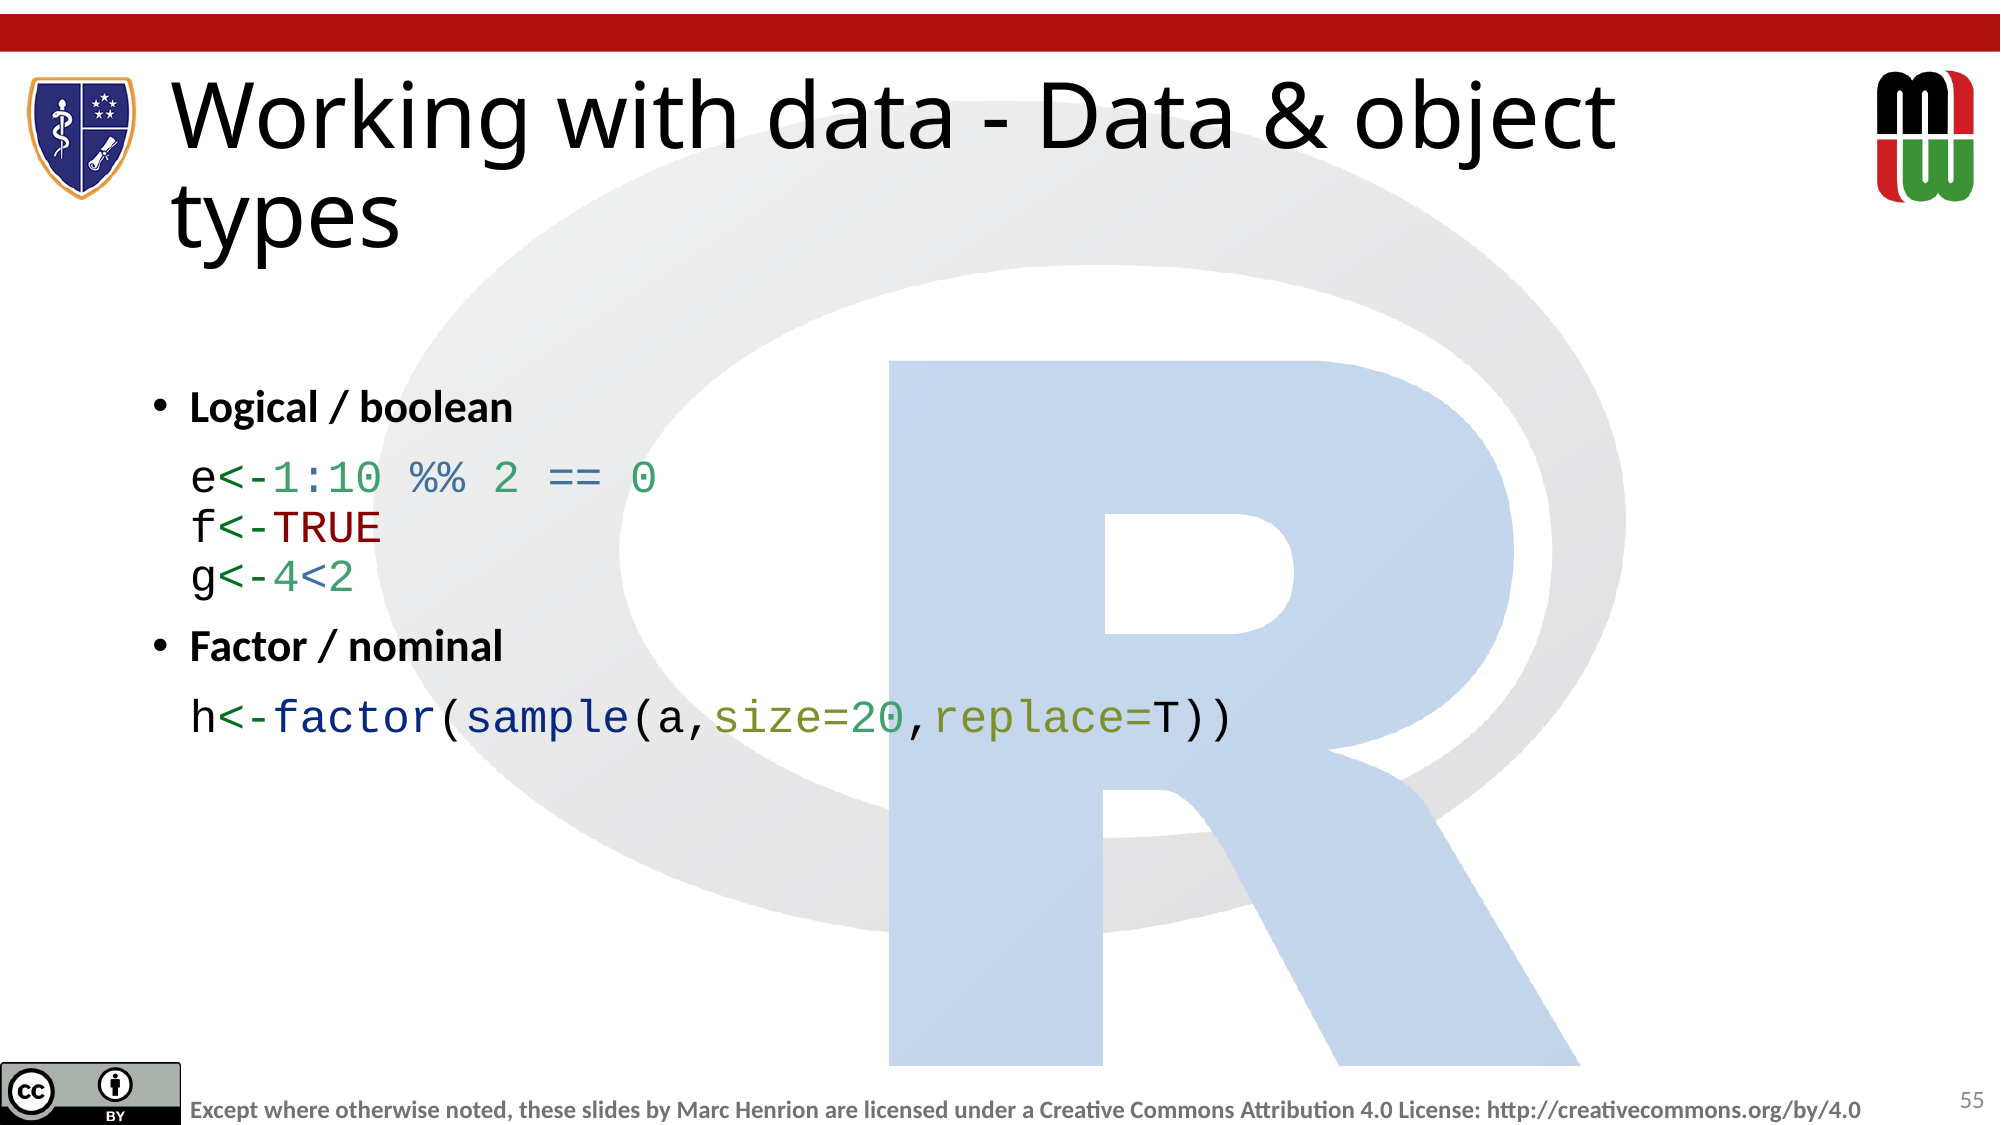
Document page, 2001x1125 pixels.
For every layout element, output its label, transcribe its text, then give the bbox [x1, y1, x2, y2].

slide_number 55 [1550, 1073, 2000, 1125]
list Logical / boolean e<-1:10 %% 2 == 0 f<-TRUE g<-4<2 Factor / nominal h<-factor(sample(a,size=20,replace=T)) [137, 299, 1863, 1066]
picture [0, 53, 161, 215]
picture [0, 1062, 181, 1125]
title Working with data - Data & object types [155, 59, 1851, 278]
